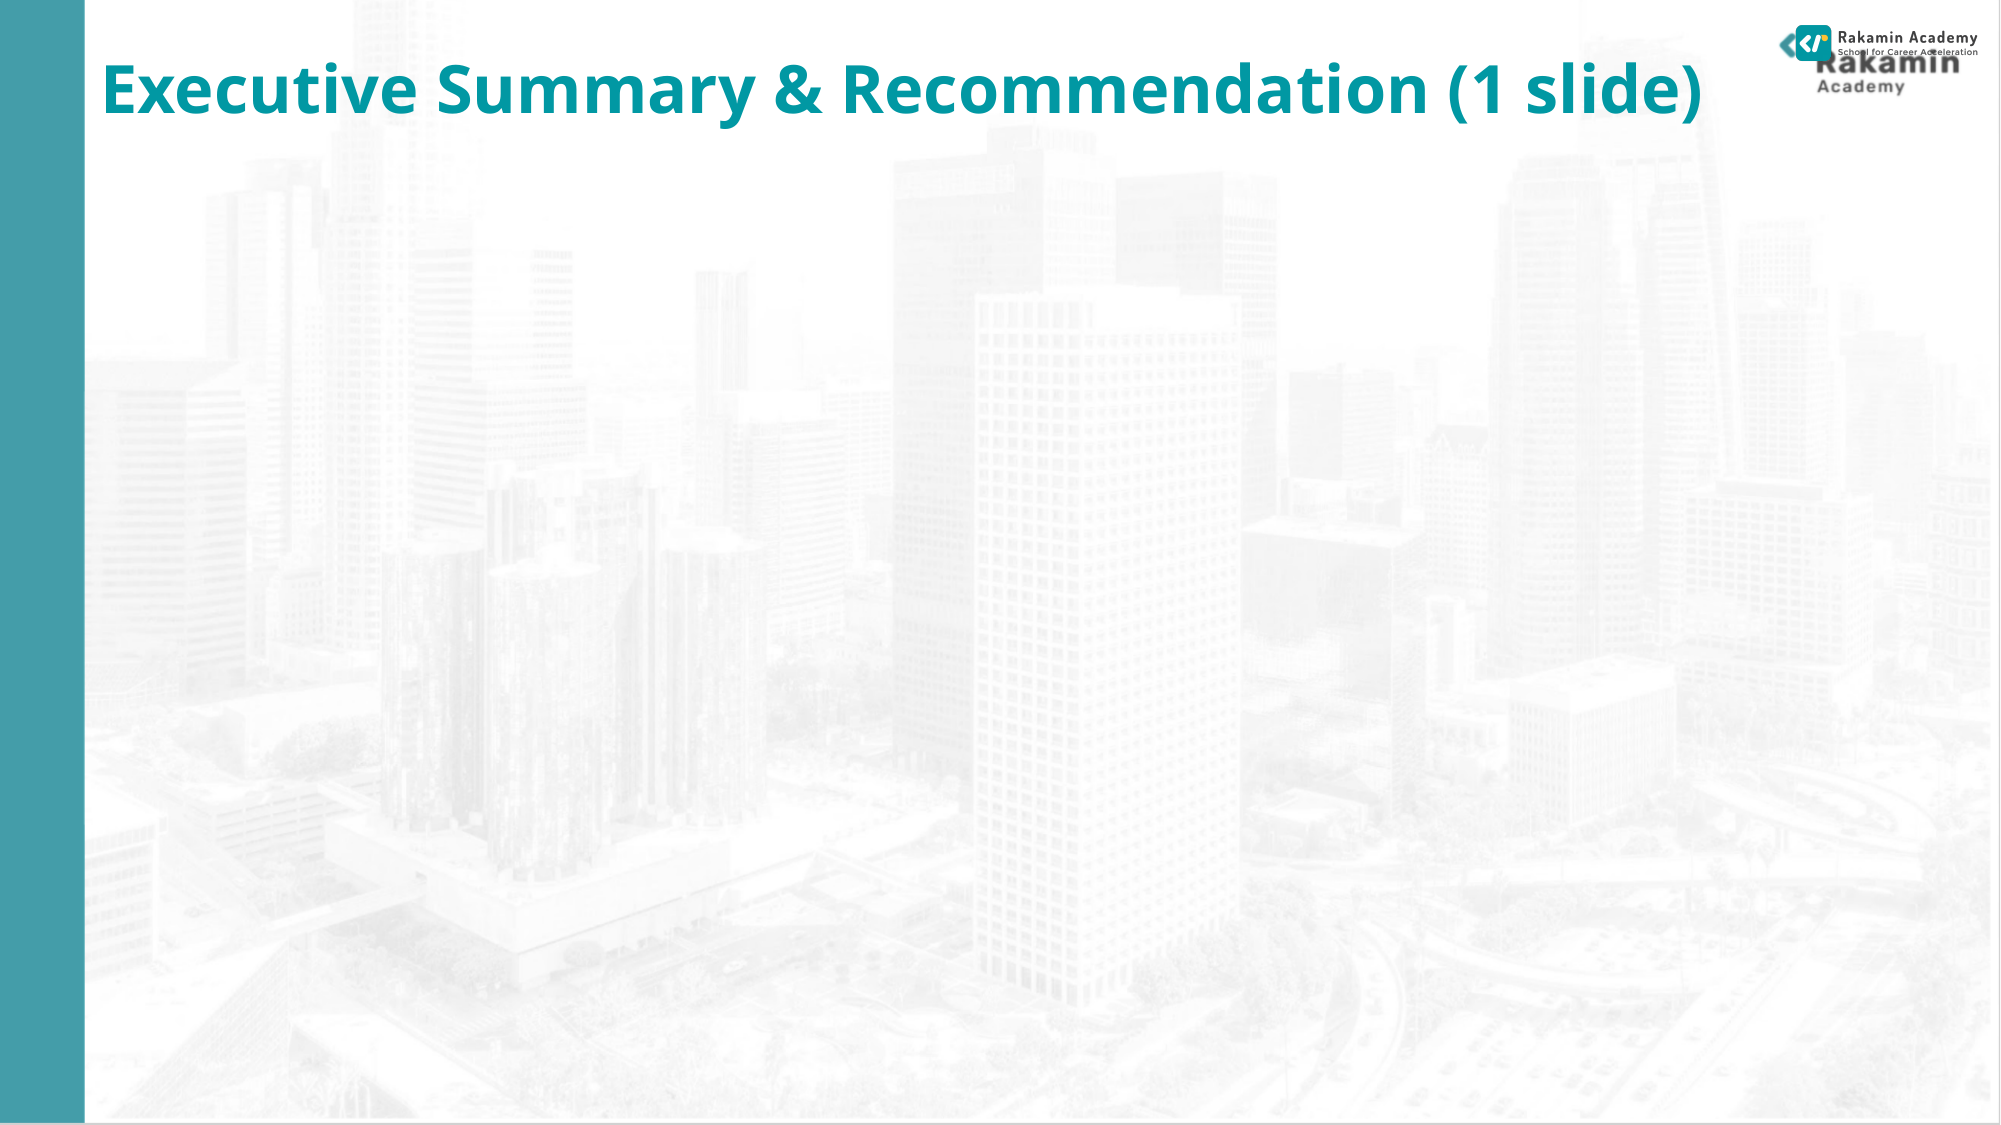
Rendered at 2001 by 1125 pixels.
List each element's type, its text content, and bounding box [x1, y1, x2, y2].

text_box Executive Summary & Recommendation (1 slide) [85, 36, 1819, 134]
picture [0, 0, 2001, 1125]
